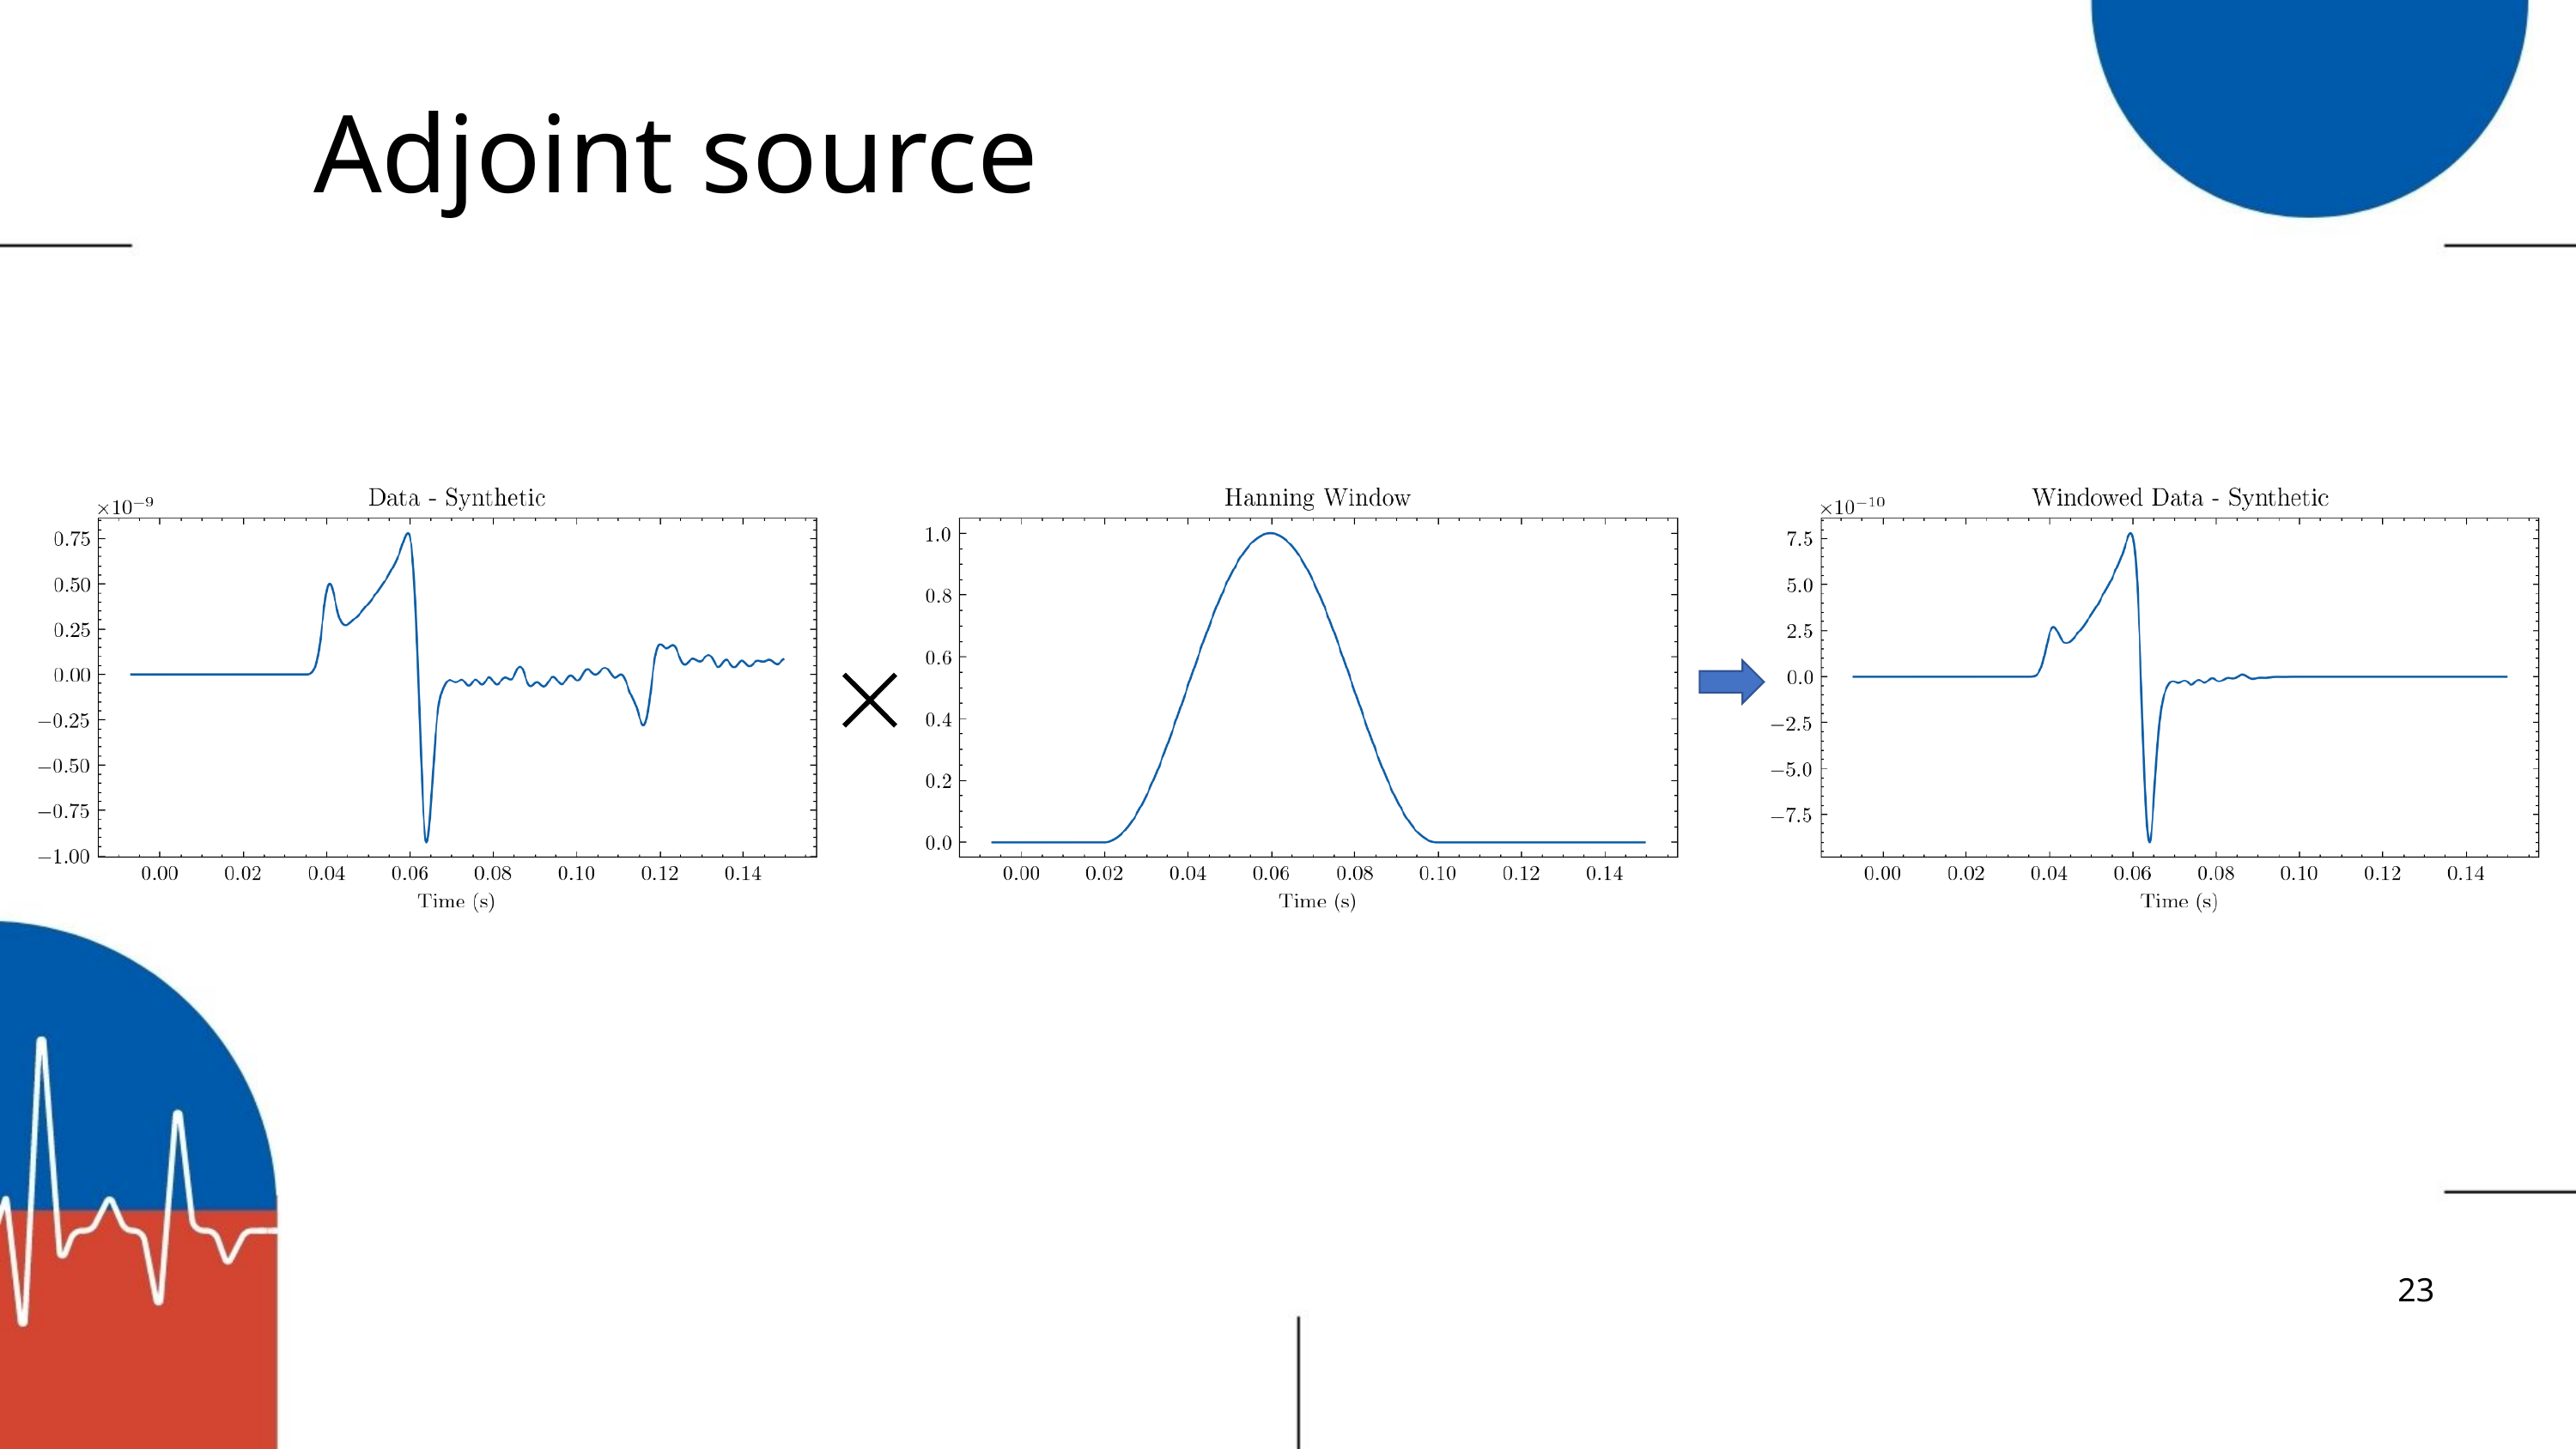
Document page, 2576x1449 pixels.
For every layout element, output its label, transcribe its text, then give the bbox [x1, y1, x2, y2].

slide_number 23 [1868, 1266, 2448, 1318]
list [30, 481, 2546, 920]
title Adjoint source [301, 76, 2061, 239]
picture [0, 0, 2576, 1449]
